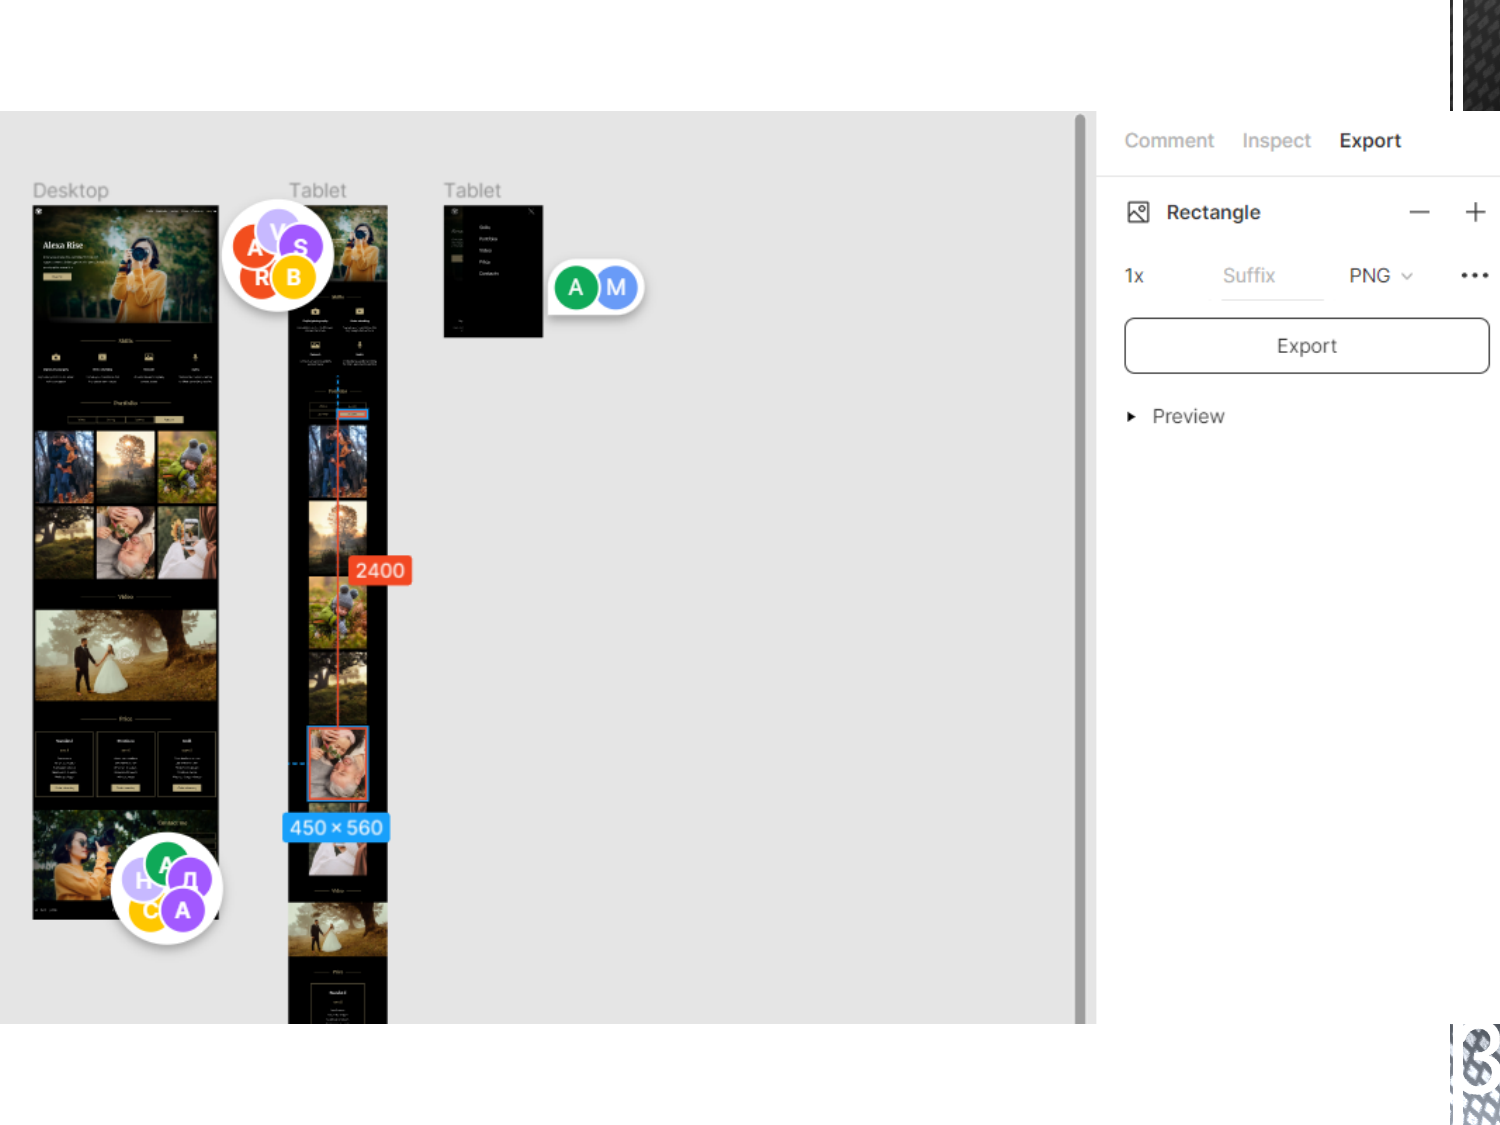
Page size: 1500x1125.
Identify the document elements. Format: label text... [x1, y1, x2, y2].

picture [0, 0, 1500, 1025]
text_box 33 [1328, 1032, 1500, 1124]
